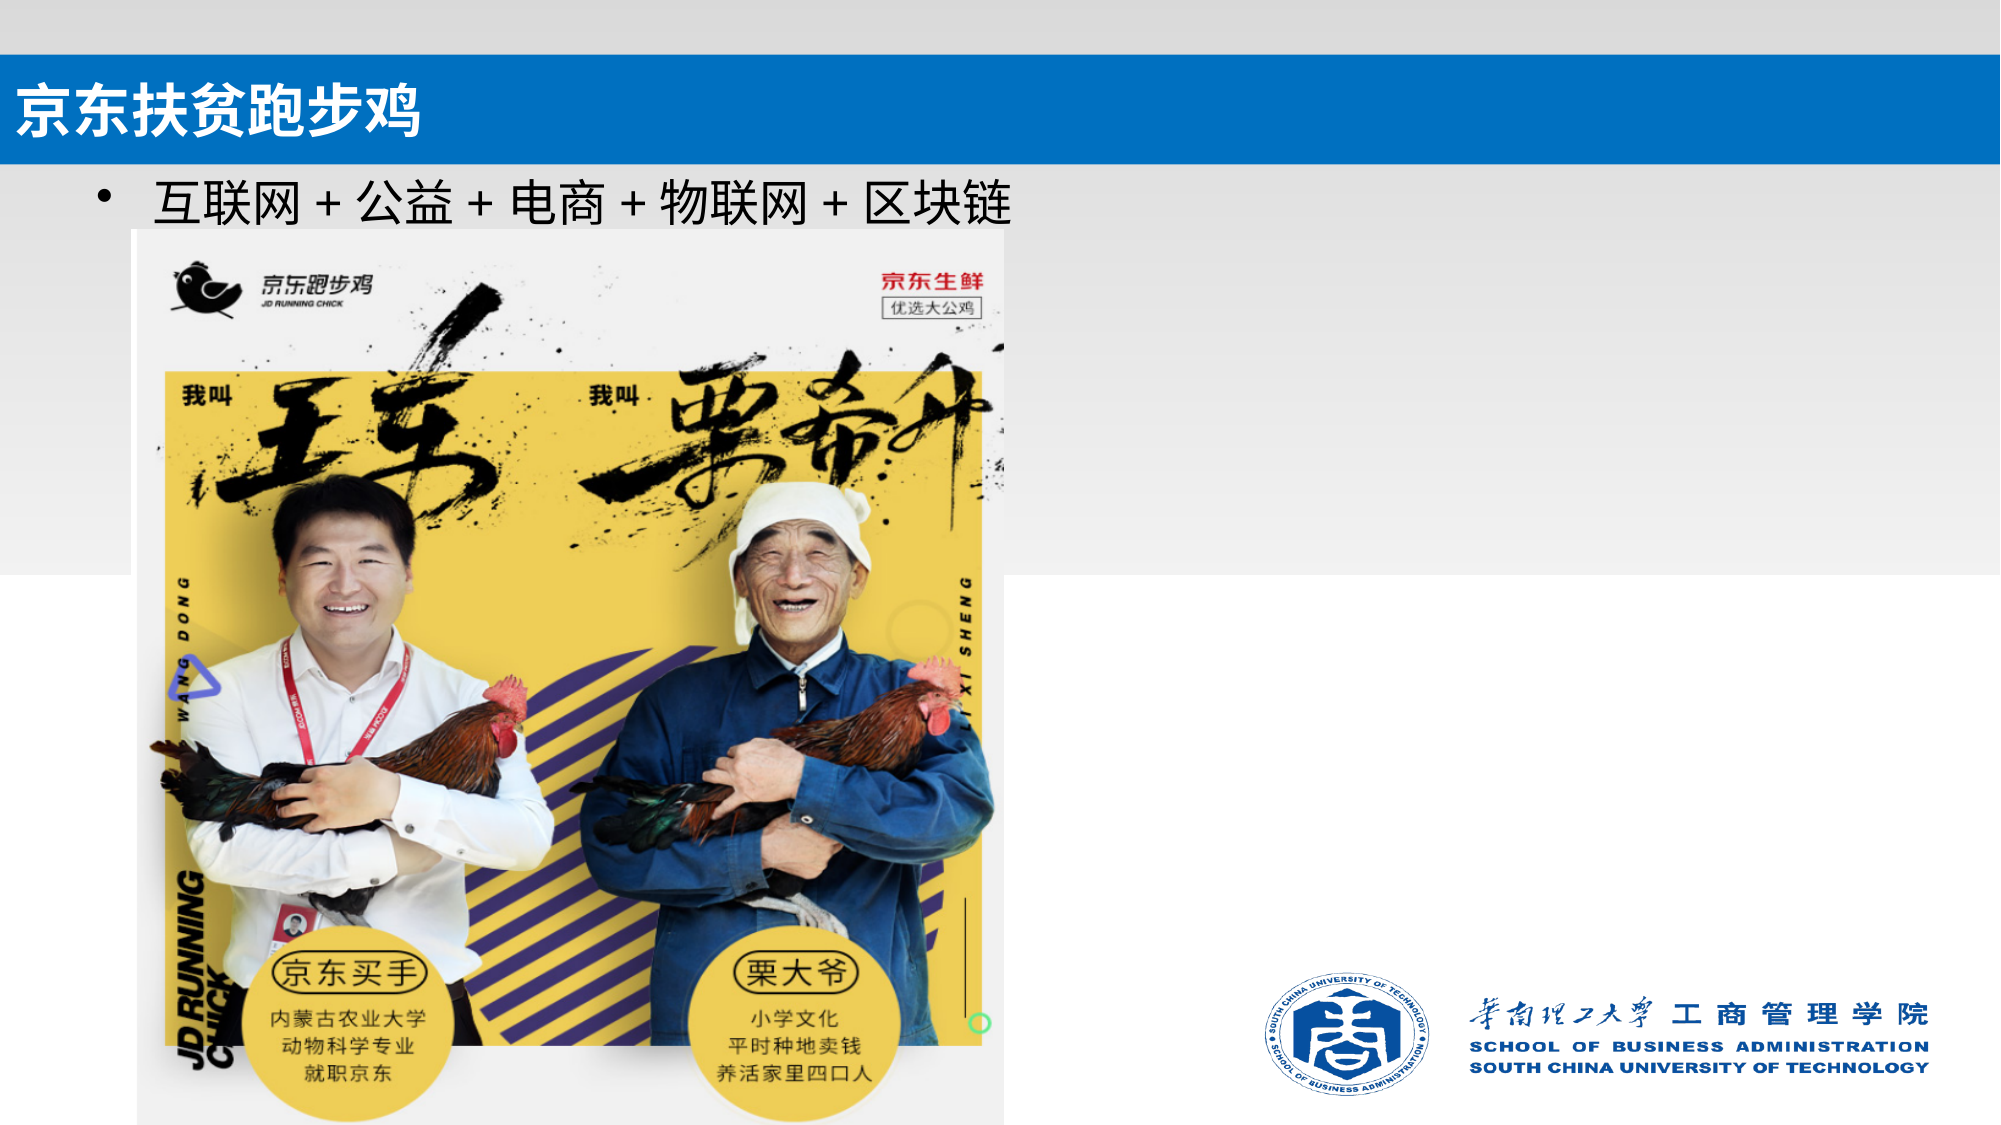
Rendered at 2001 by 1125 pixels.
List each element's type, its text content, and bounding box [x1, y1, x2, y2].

picture [1241, 941, 1961, 1125]
list 互联网+公益+电商+物联网+区块链 [81, 164, 1893, 950]
picture [130, 229, 1004, 1125]
title 京东扶贫跑步鸡 [0, 54, 2000, 165]
